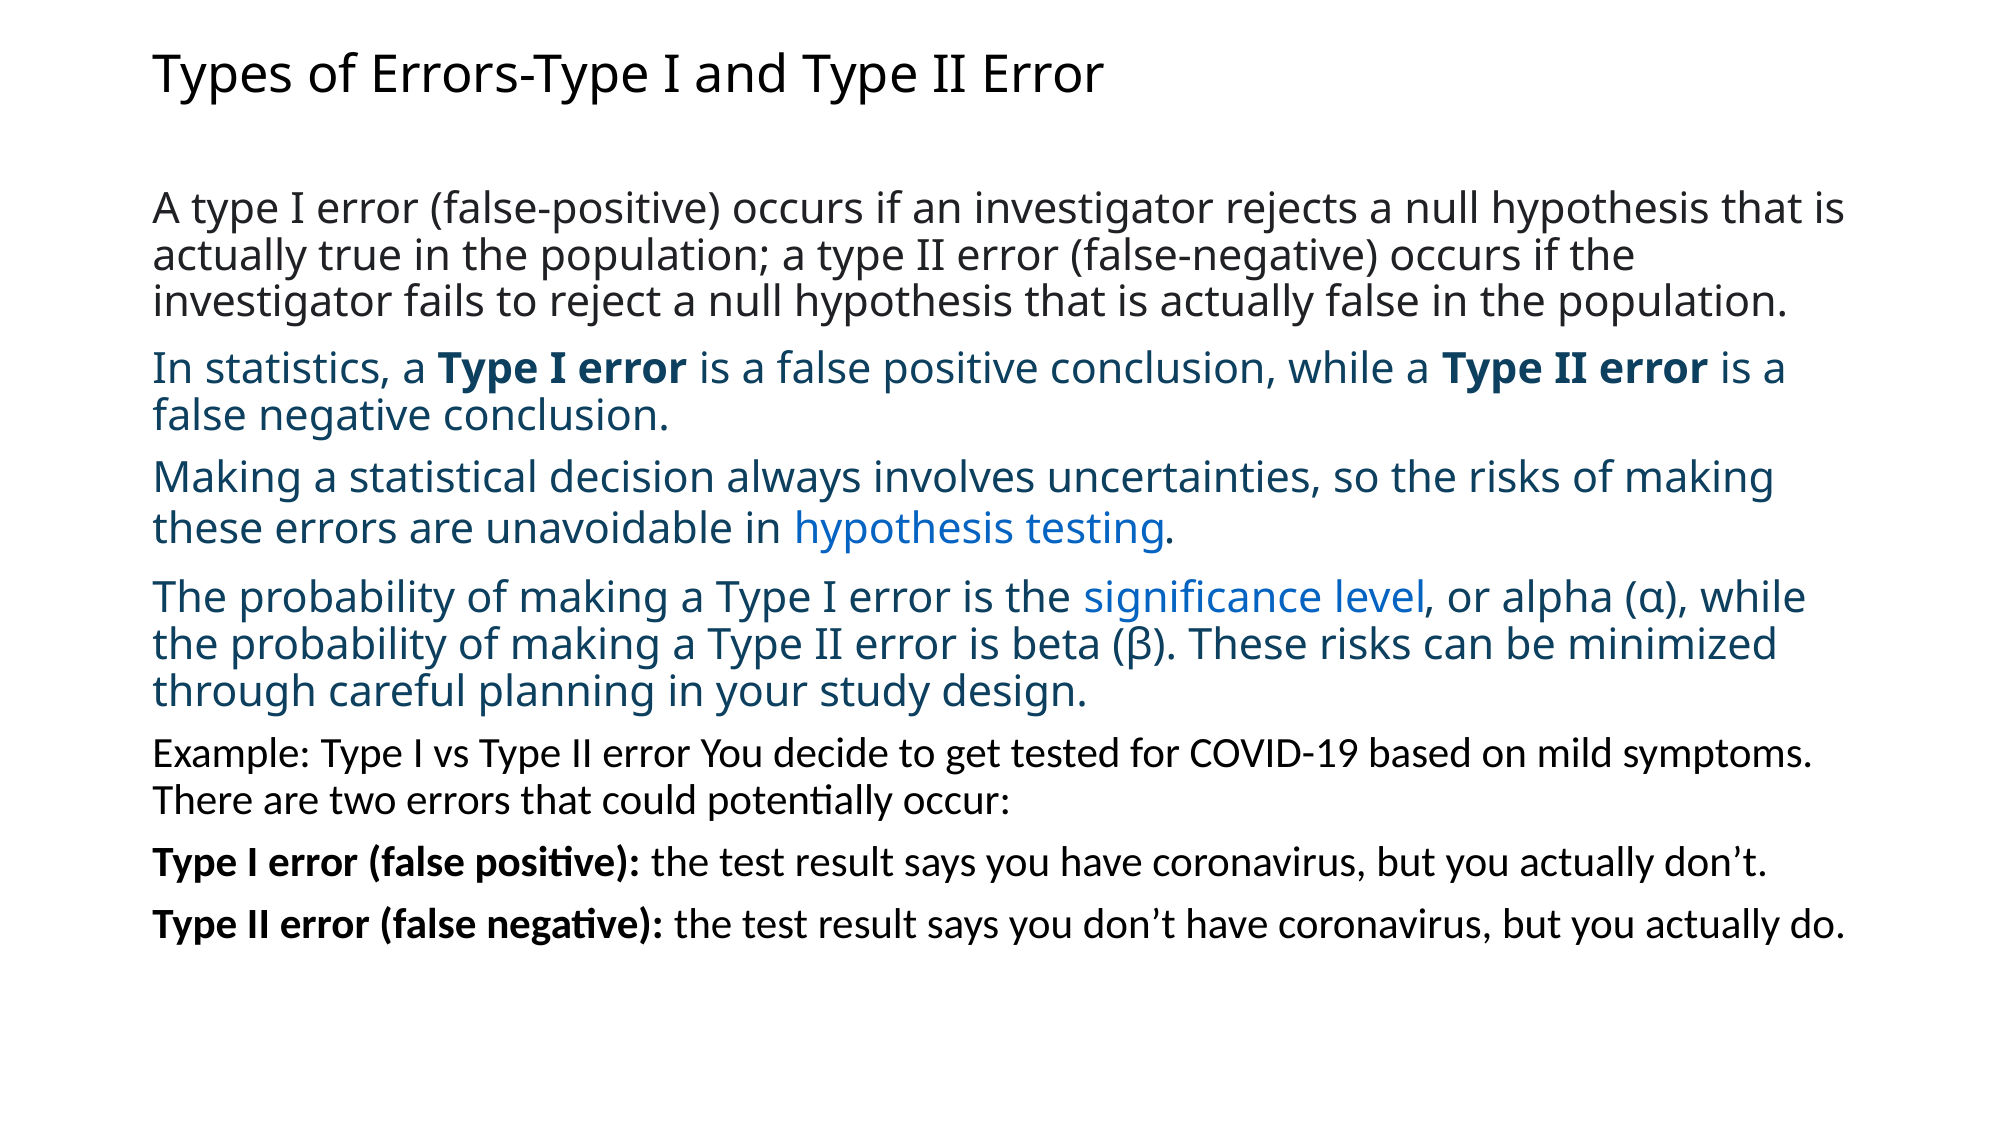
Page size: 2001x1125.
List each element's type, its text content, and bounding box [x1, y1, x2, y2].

list A type I error (false-positive) occurs if an investigator rejects a null hypothesis that is actually true in the population; a type II error (false-negative) occurs if the investigator fails to reject a null hypothesis that is actually false in the population. In statistics, a Type I error is a false positive conclusion, while a Type II error is a false negative conclusion. Making a statistical decision always involves uncertainties, so the risks of making these errors are unavoidable in hypothesis testing. The probability of making a Type I error is the significance level, or alpha (α), while the probability of making a Type II error is beta (β). These risks can be minimized through careful planning in your study design. Example: Type I vs Type II error You decide to get tested for COVID-19 based on mild symptoms. There are two errors that could potentially occur: Type I error (false positive): the test result says you have coronavirus, but you actually don’t. Type II error (false negative): the test result says you don’t have coronavirus, but you actually do. [137, 178, 1863, 1054]
title Types of Errors-Type I and Type II Error [137, 39, 1863, 112]
